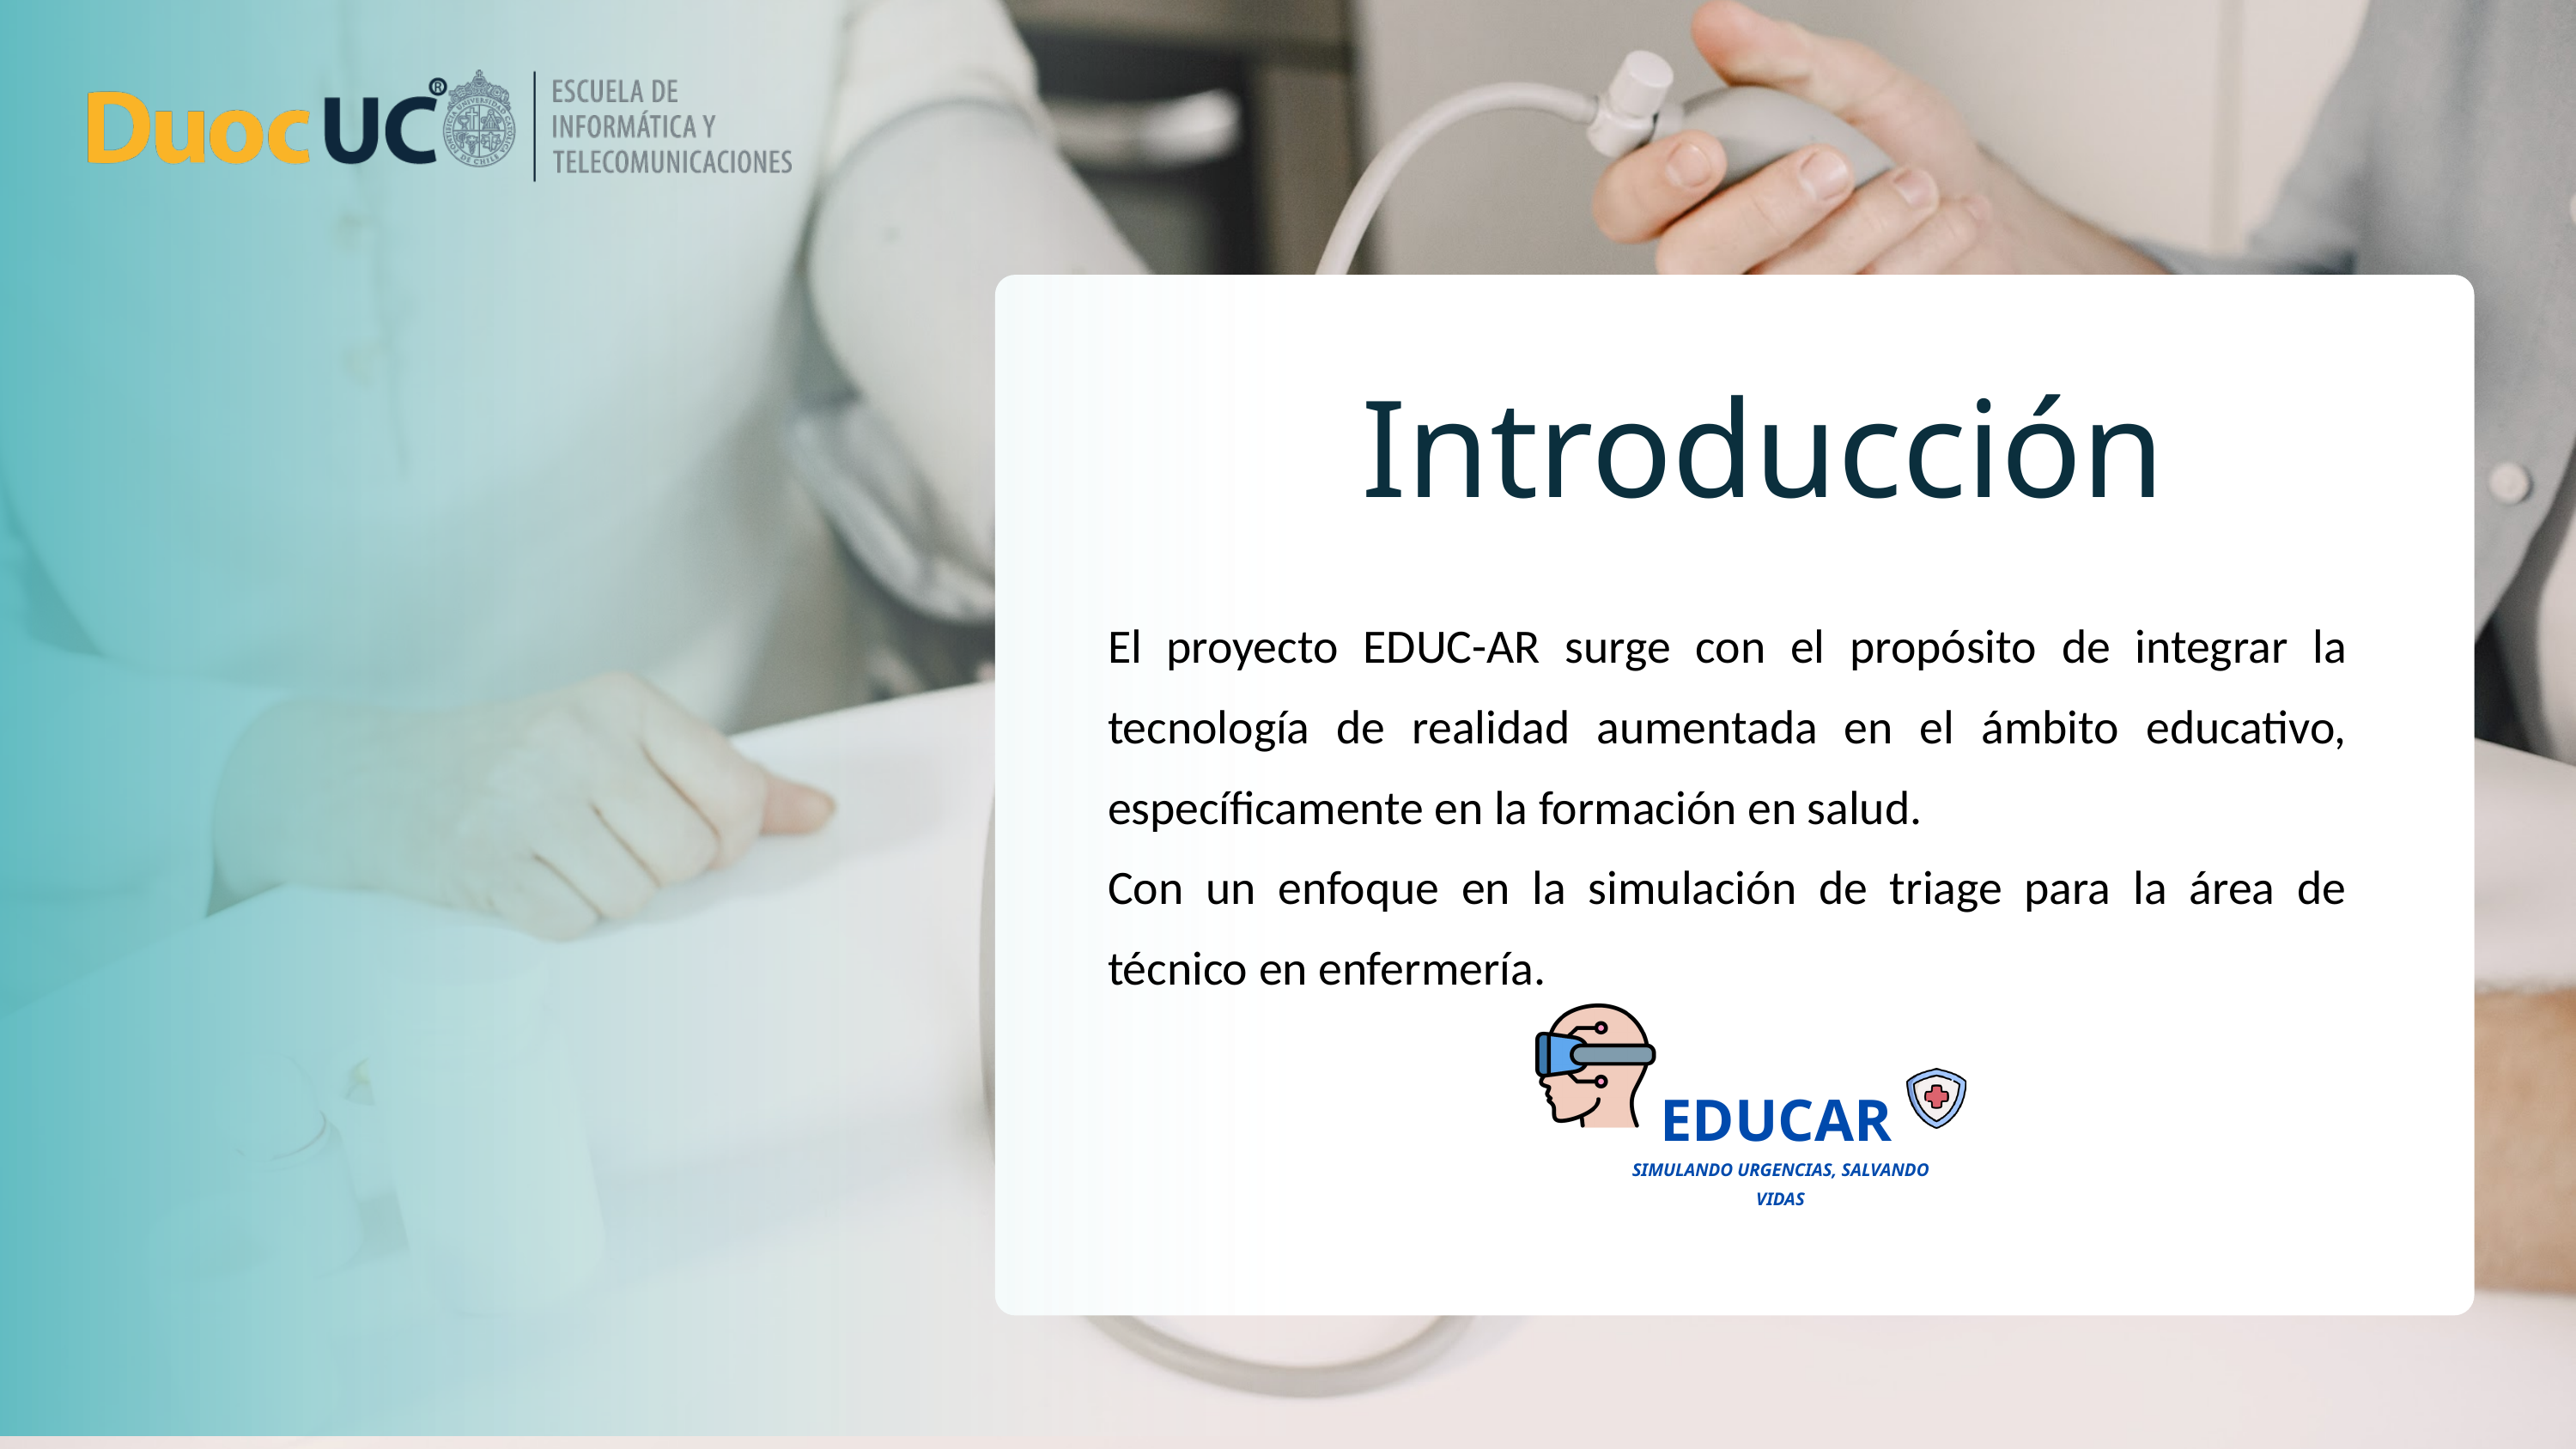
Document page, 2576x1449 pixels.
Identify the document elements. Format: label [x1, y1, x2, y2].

text_box [1530, 1000, 1967, 1197]
text_box [0, 0, 2576, 1449]
text_box [84, 0, 793, 478]
text_box [994, 274, 2475, 1316]
text_box [0, 0, 1346, 1436]
